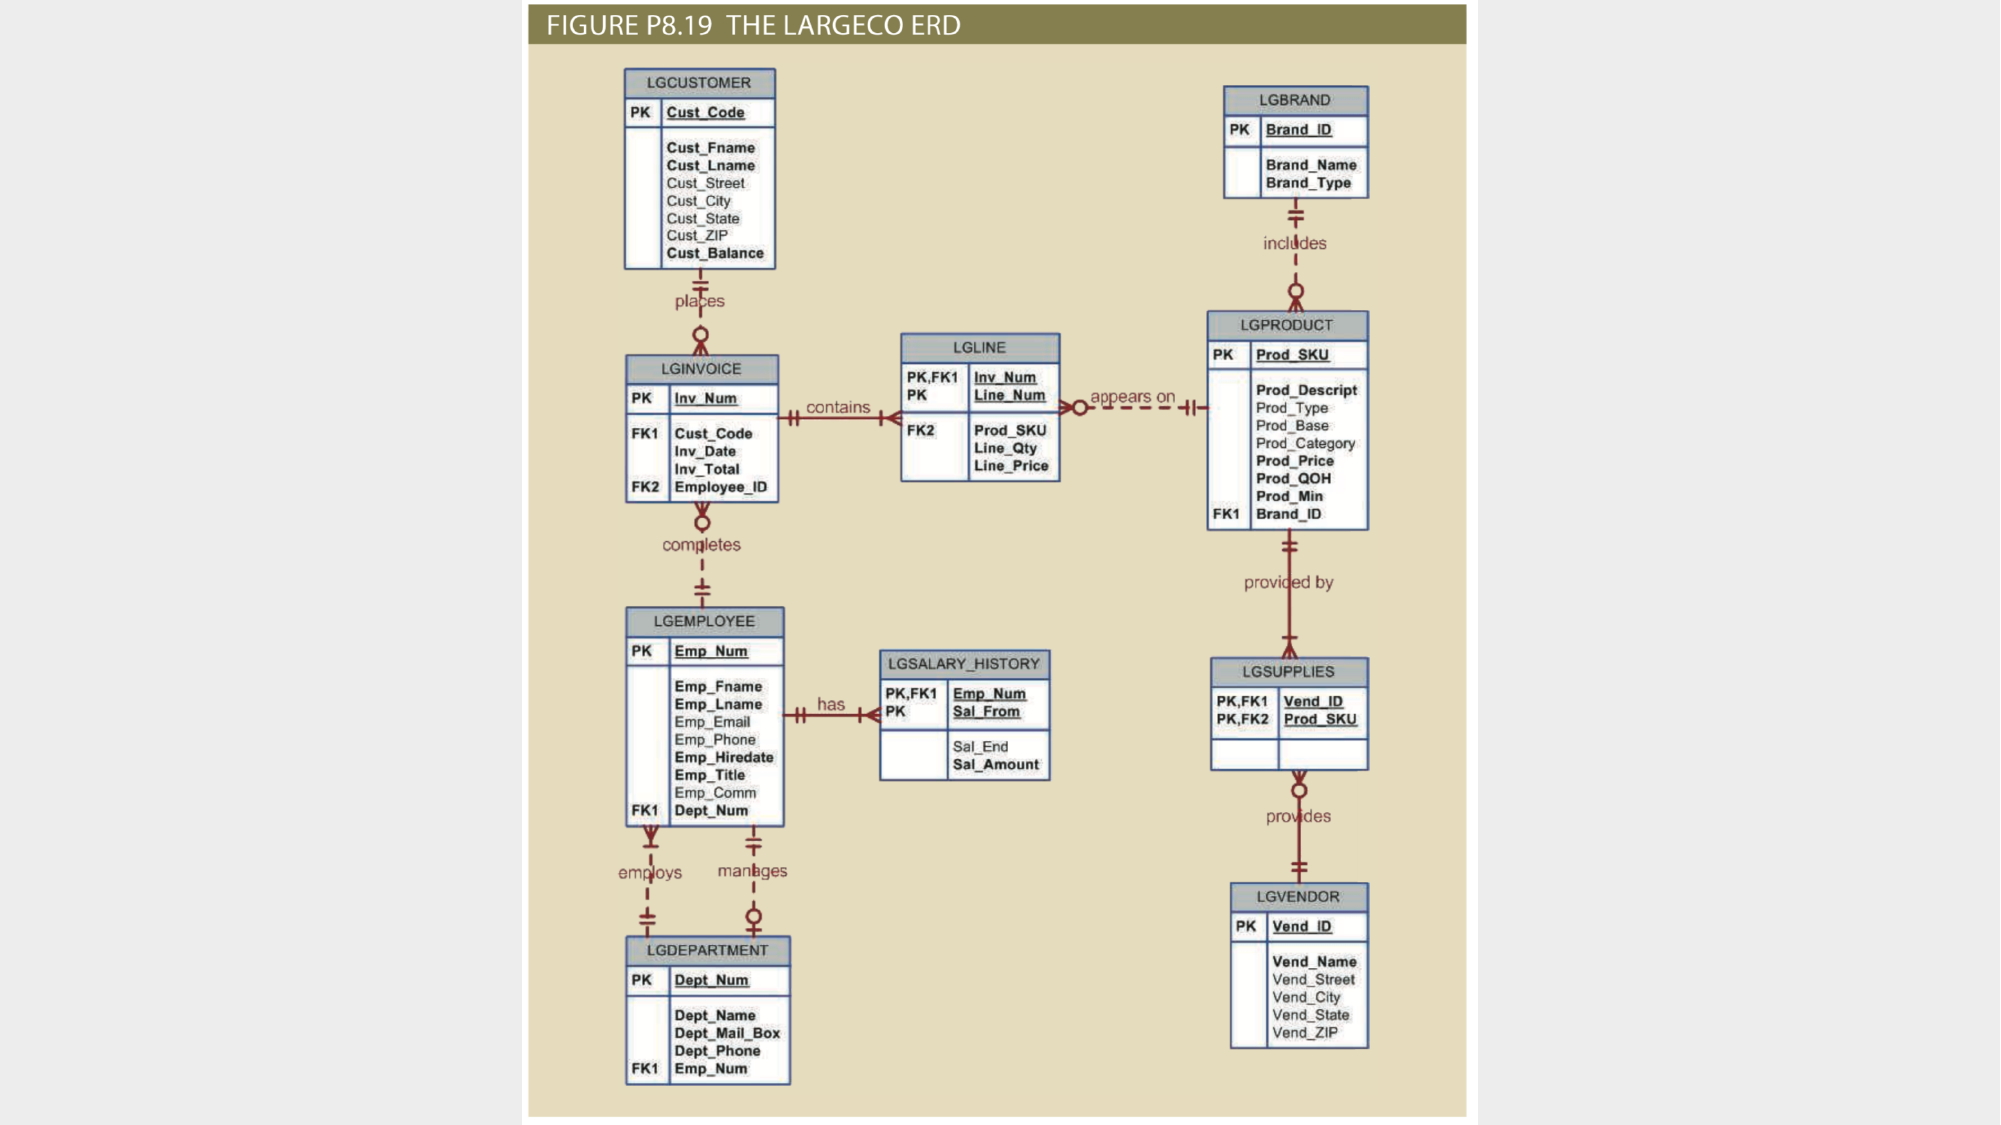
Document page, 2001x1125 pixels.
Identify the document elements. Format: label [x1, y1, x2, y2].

picture [522, 0, 1478, 1125]
